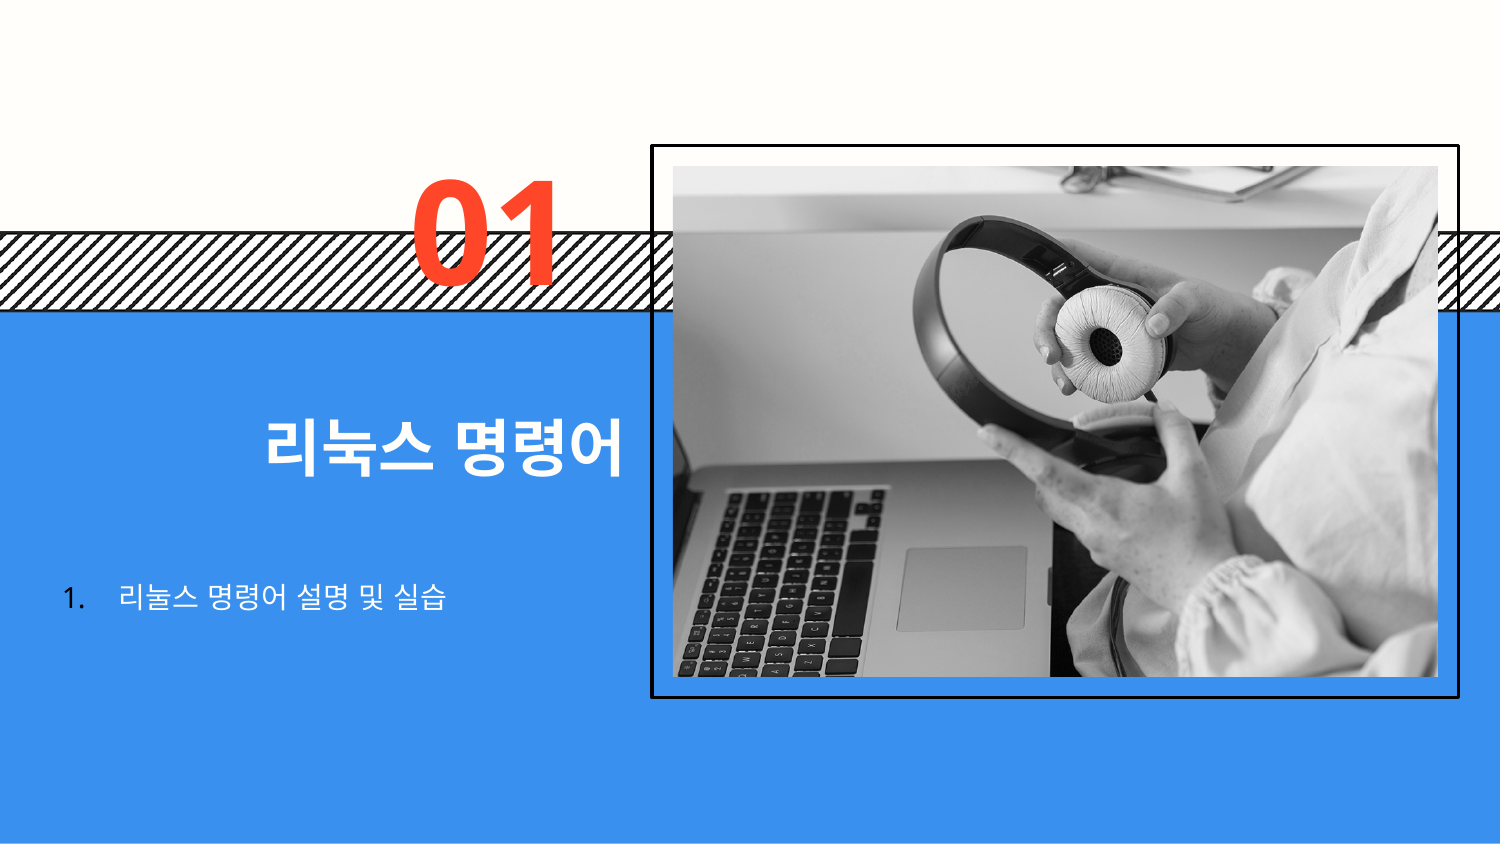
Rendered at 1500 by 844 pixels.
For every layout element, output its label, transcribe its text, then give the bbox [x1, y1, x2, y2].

text_box [651, 145, 1459, 698]
subtitle 리눌스 명령어 설명 및 실습 [46, 528, 591, 715]
title 01 [116, 145, 591, 330]
title 리눅스 명령어 [0, 364, 642, 529]
picture [591, 230, 651, 312]
picture [0, 230, 116, 312]
picture [672, 166, 1438, 678]
picture [1459, 230, 1500, 312]
